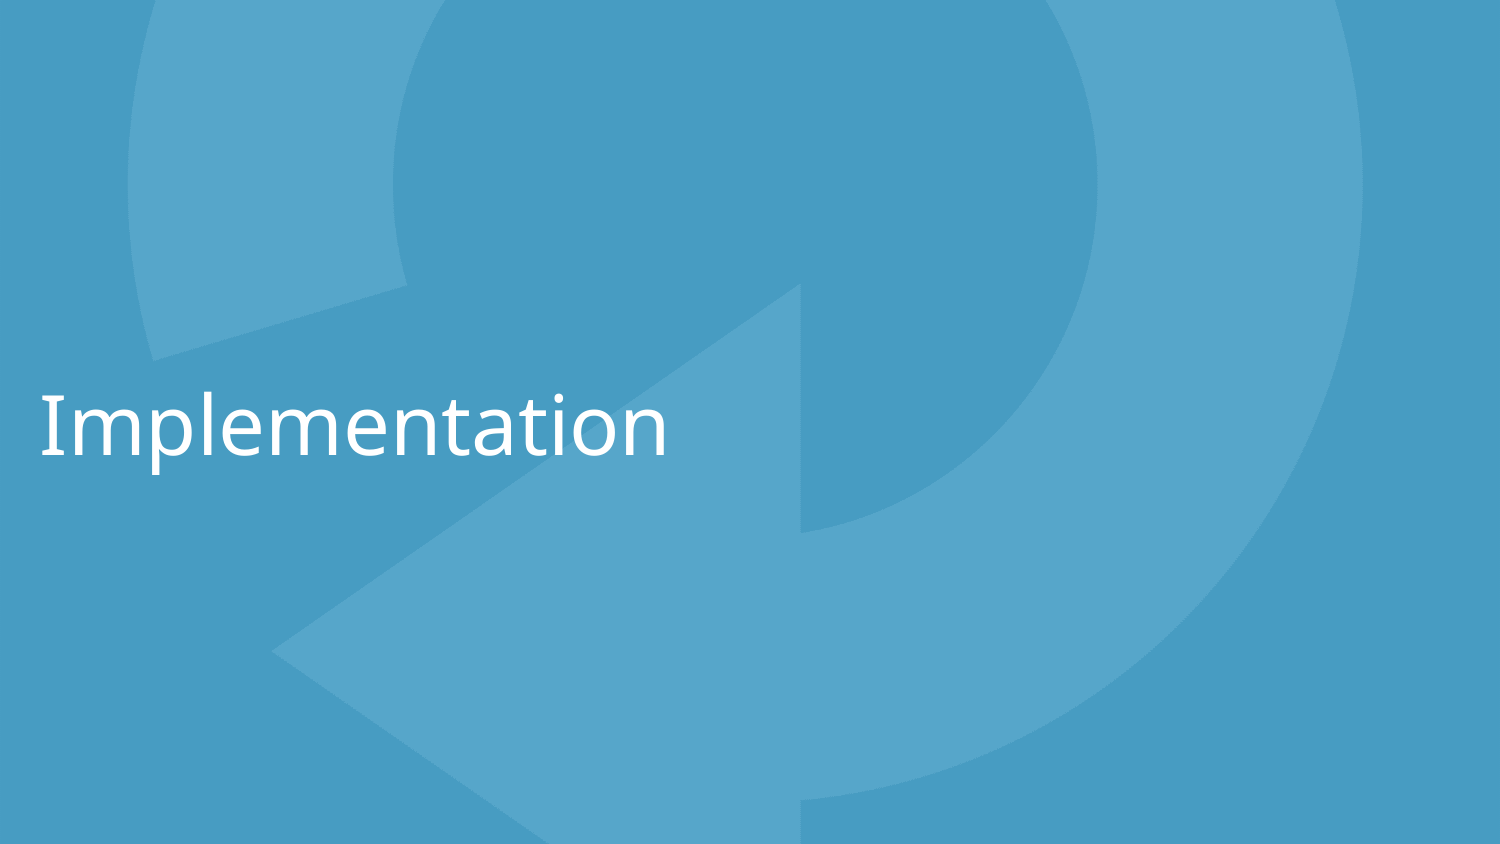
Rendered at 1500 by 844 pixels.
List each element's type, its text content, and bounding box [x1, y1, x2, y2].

picture [0, 0, 1500, 844]
title Implementation [24, 363, 1475, 480]
